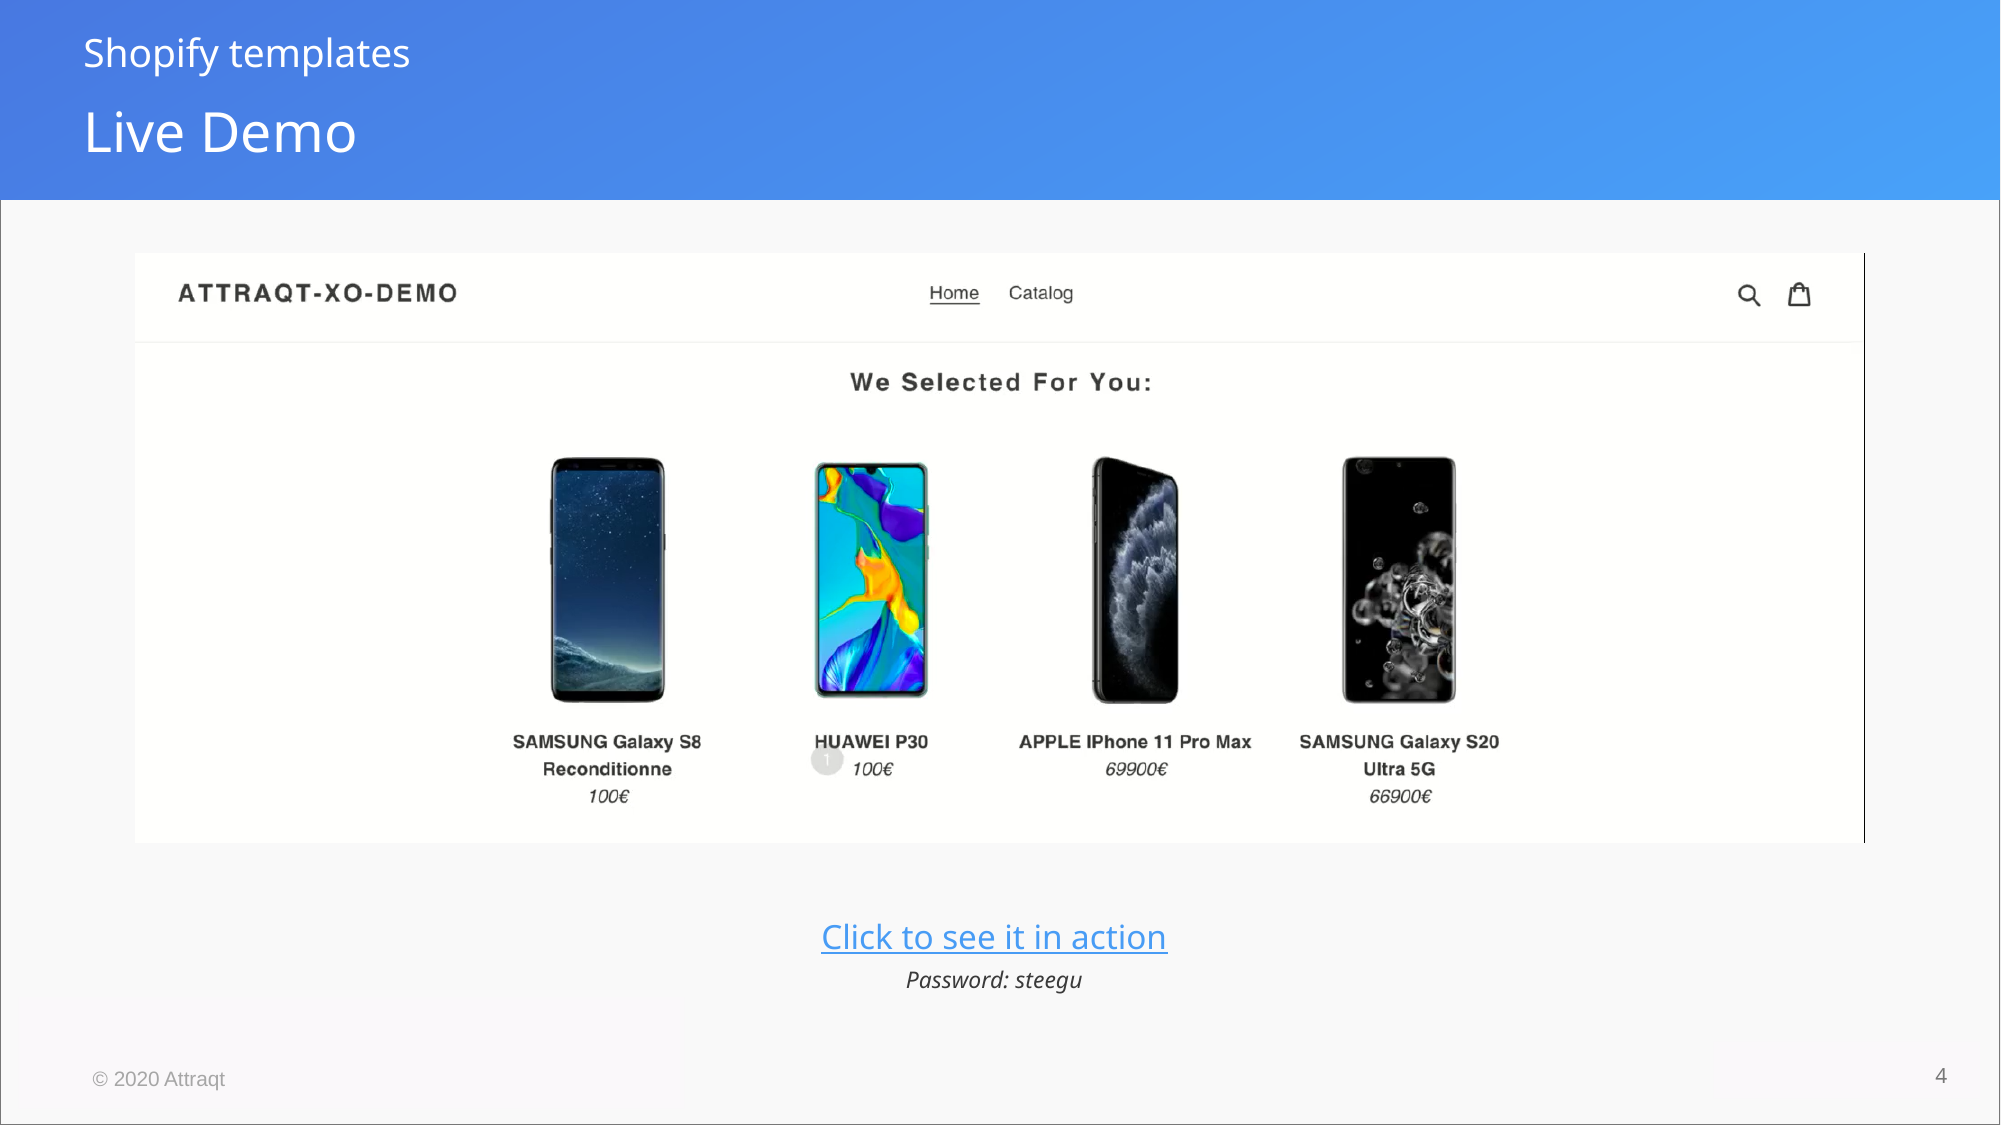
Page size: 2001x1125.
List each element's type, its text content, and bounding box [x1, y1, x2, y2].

text_box © 2020 Attraqt [50, 1046, 268, 1110]
text_box [17, 995, 686, 1110]
text_box [1712, 1040, 1982, 1101]
text_box Shopify templates Live Demo [67, 5, 1922, 156]
text_box Click to see it in action Password: steegu [640, 893, 1348, 1042]
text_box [134, 252, 1866, 844]
text_box 4 [1858, 1062, 1948, 1093]
